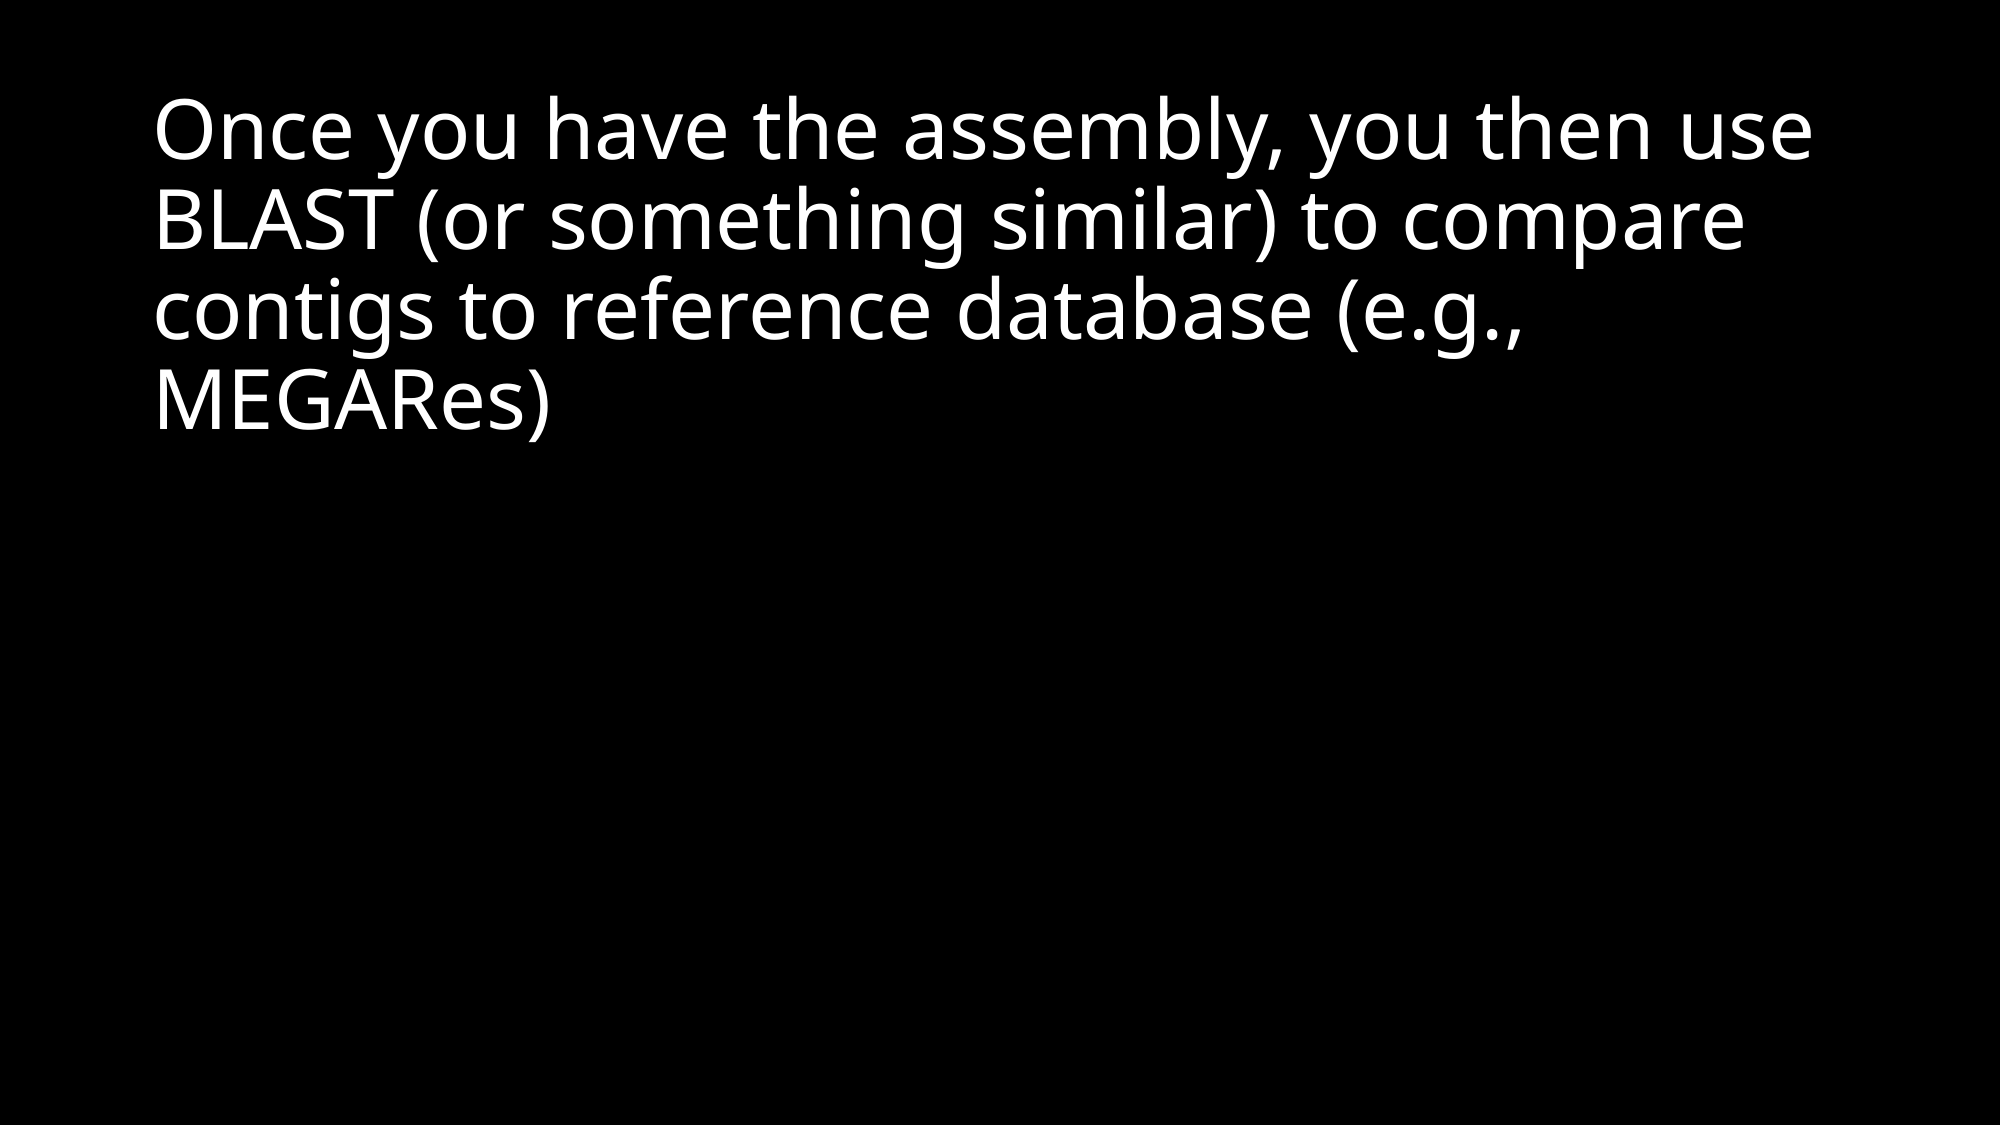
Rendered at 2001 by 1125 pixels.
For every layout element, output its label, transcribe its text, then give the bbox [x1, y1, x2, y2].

title Once you have the assembly, you then use BLAST (or something similar) to compare contigs to reference database (e.g., MEGARes) [137, 59, 1863, 475]
